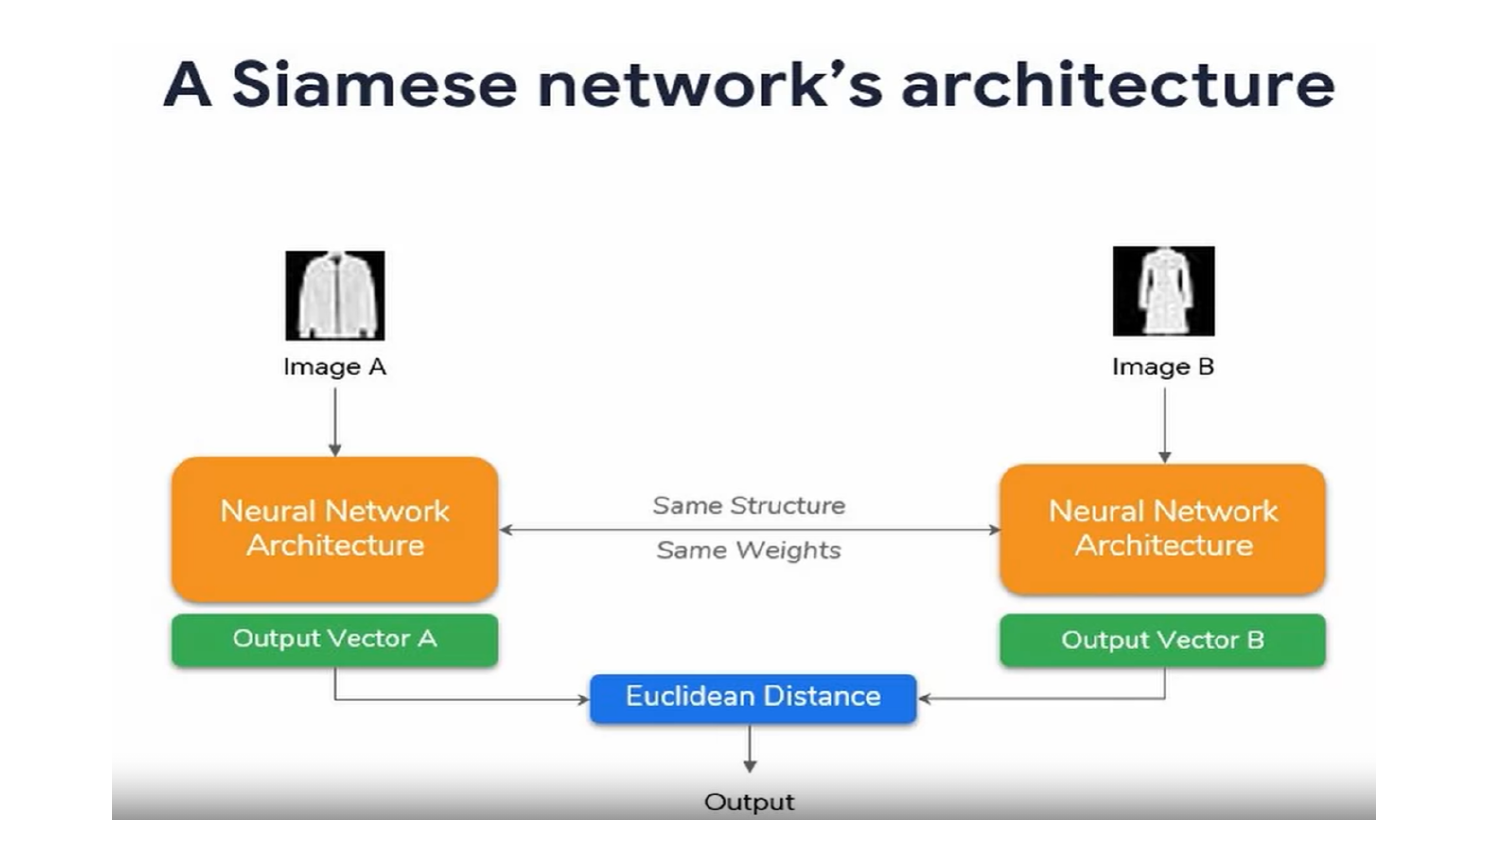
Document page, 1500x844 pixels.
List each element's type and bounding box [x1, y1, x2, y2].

list [111, 43, 1377, 821]
